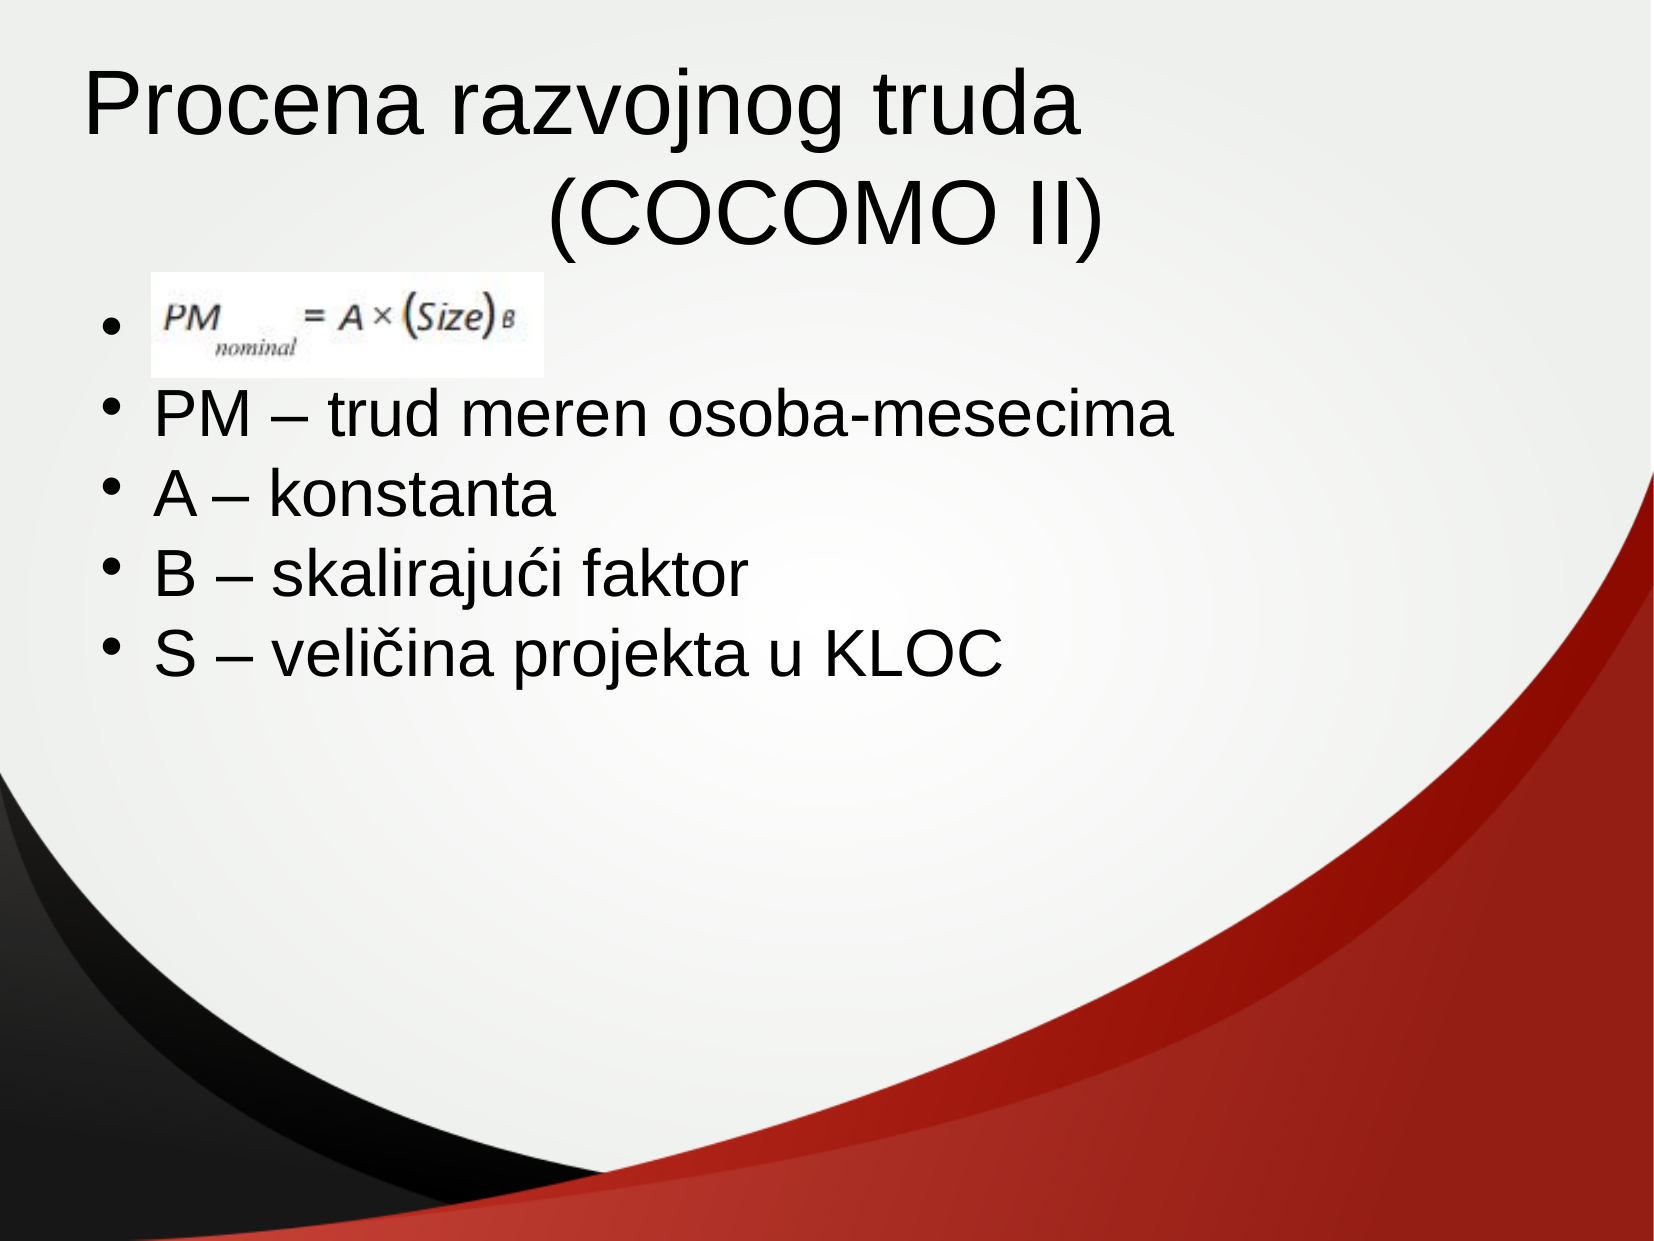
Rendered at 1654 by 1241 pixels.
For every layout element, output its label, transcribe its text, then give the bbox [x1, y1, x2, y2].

picture [0, 0, 1654, 1241]
text_box PM – trud meren osoba-mesecima A – konstanta B – skalirajući faktor S – veličina projekta u KLOC [82, 290, 1571, 1010]
text_box Procena razvojnog truda (COCOMO II) [82, 49, 1571, 257]
